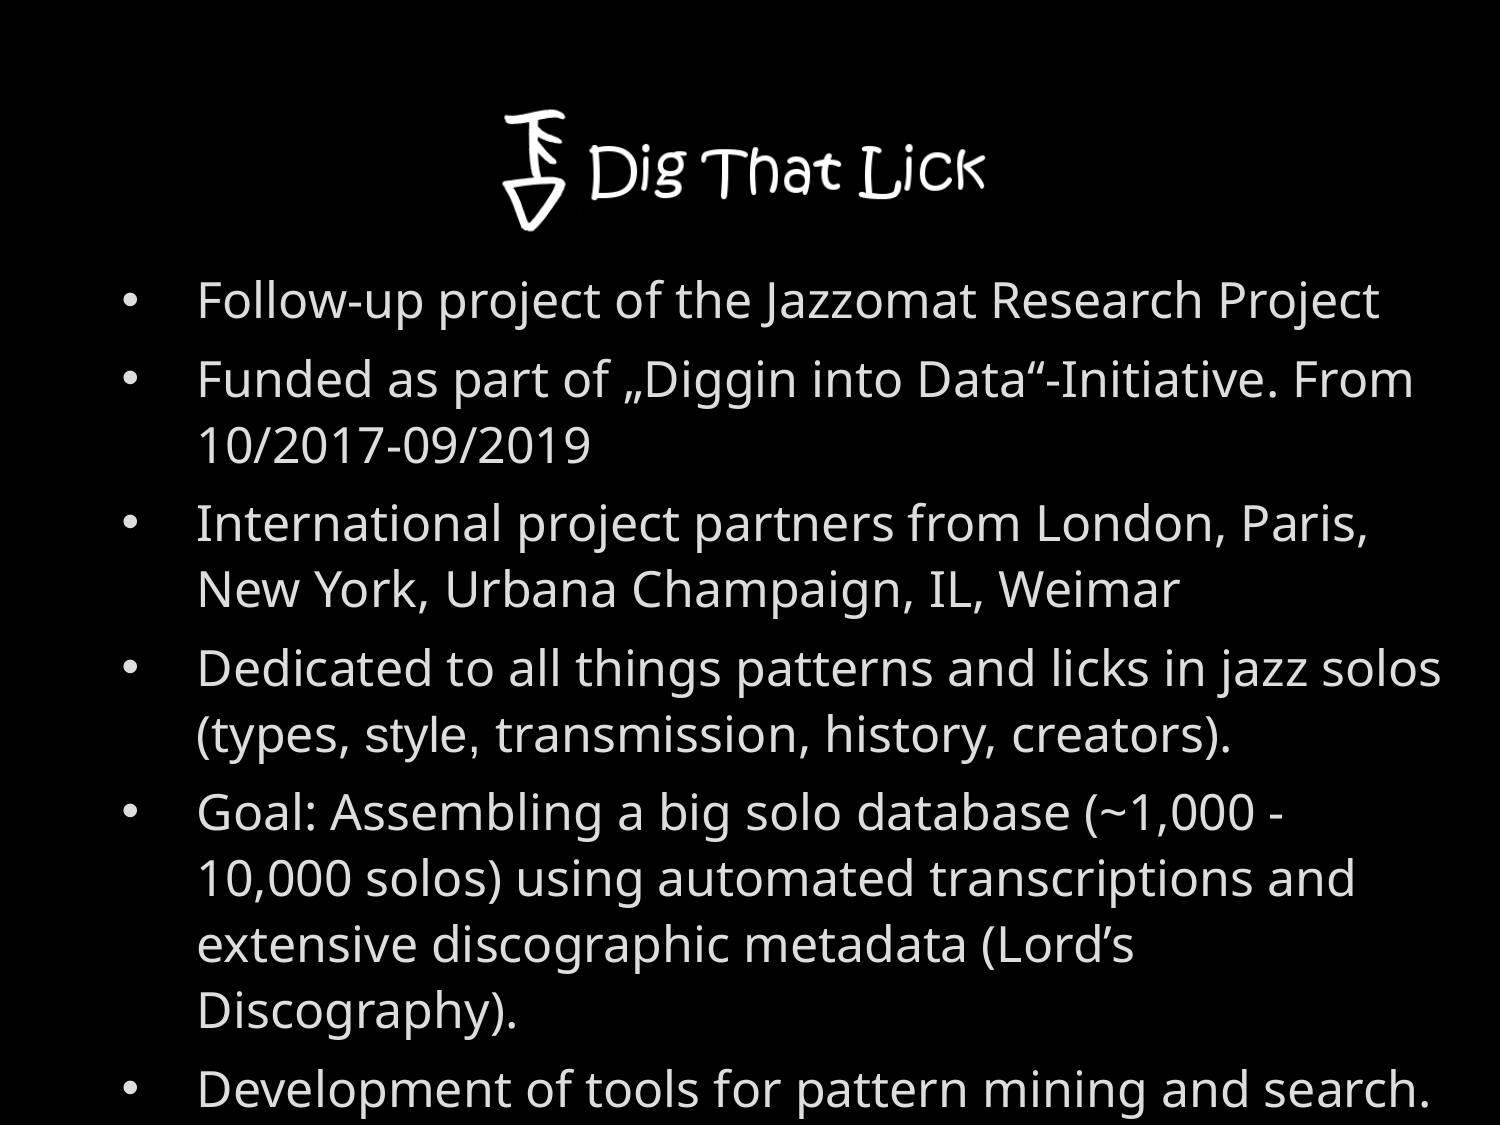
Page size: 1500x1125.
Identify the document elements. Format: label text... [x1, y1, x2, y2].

text_box Follow-up project of the Jazzomat Research Project Funded as part of „Diggin into Data“-Initiative. From 10/2017-09/2019 International project partners from London, Paris, New York, Urbana Champaign, IL, Weimar Dedicated to all things patterns and licks in jazz solos (types, style, transmission, history, creators). Goal: Assembling a big solo database (~1,000 - 10,000 solos) using automated transcriptions and extensive discographic metadata (Lord’s Discography). Development of tools for pattern mining and search. [41, 255, 1459, 1125]
picture [491, 95, 1009, 244]
